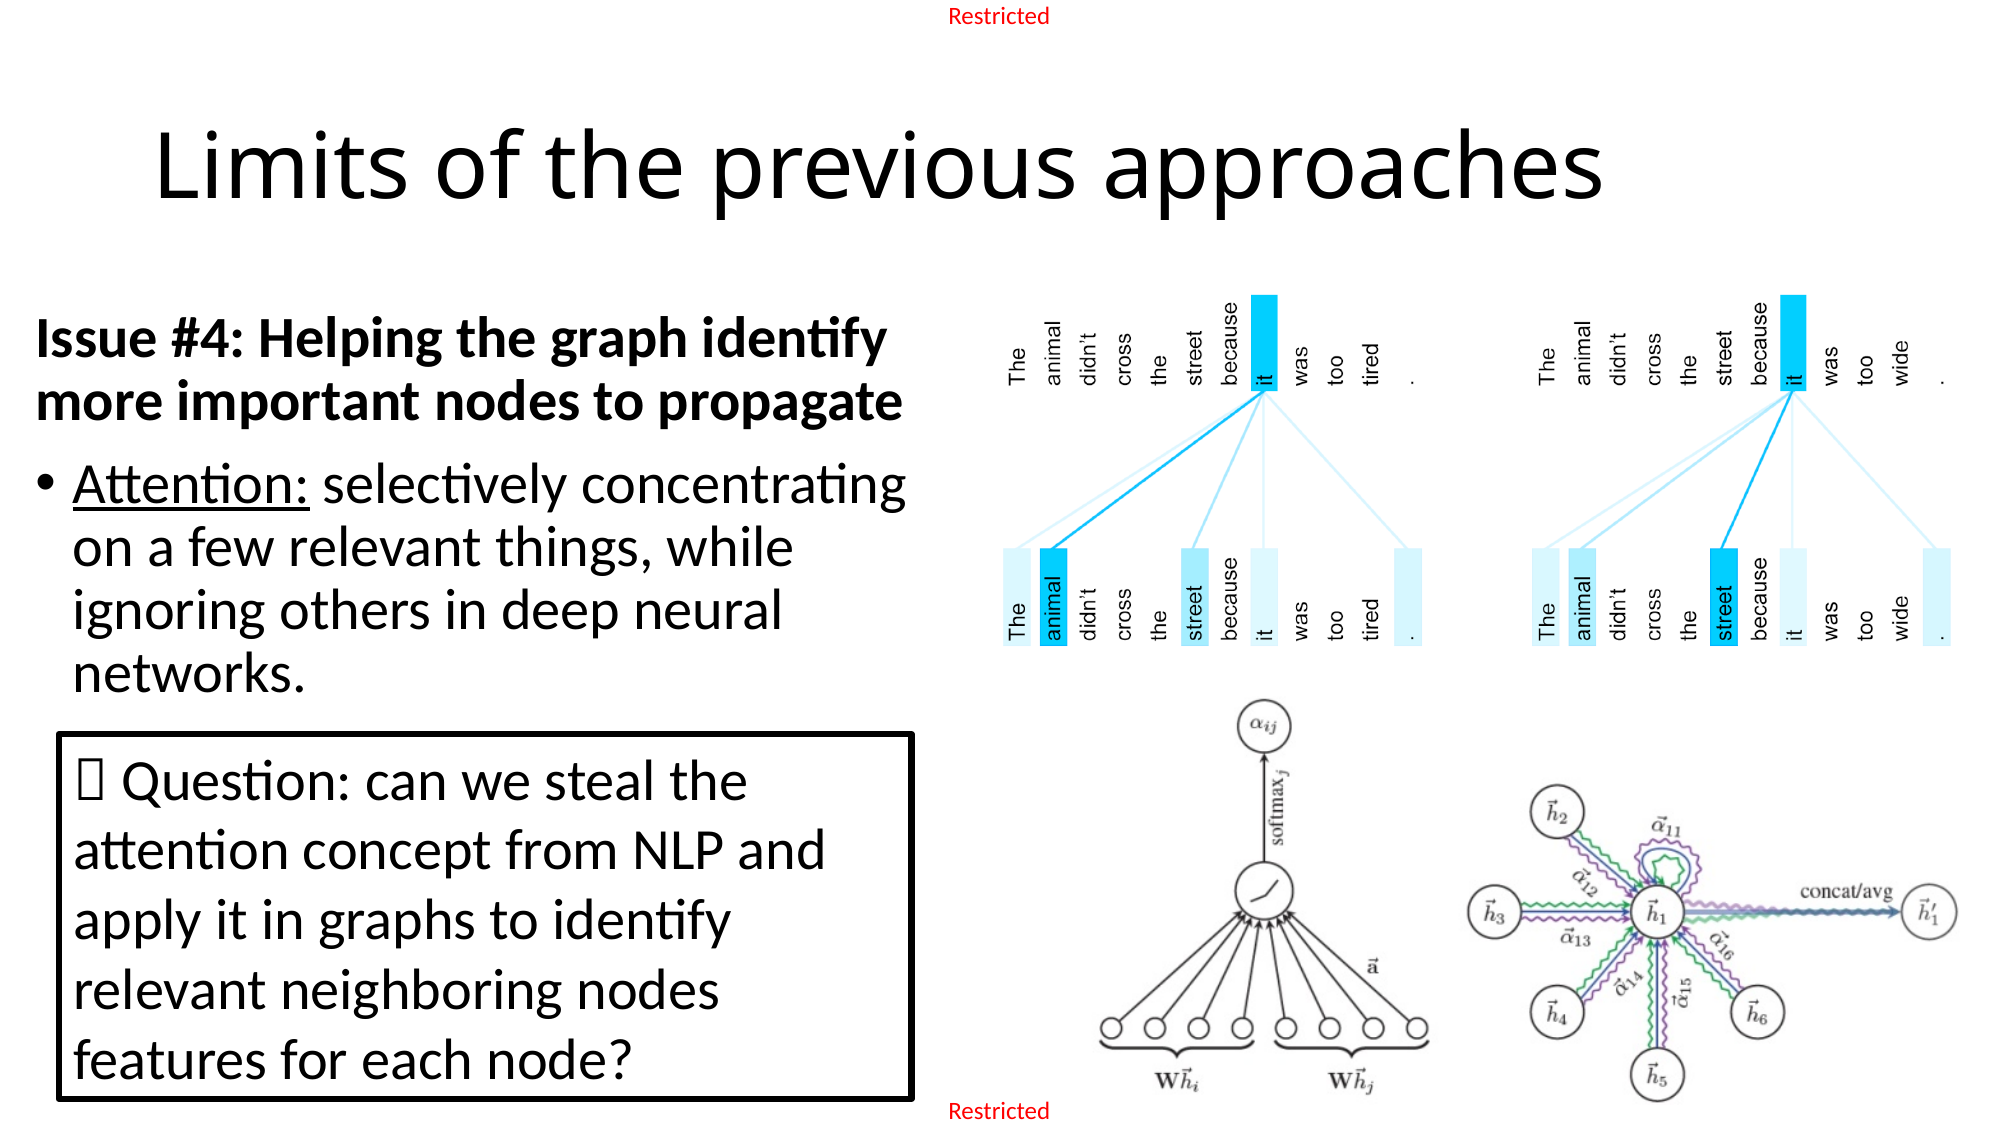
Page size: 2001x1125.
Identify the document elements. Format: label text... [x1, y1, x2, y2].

picture [977, 262, 1980, 1120]
list Issue #4: Helping the graph identify more important nodes to propagate Attention: selectively concentrating on a few relevant things, while ignoring others in deep neural networks. [20, 299, 950, 1125]
text_box  Question: can we steal the attention concept from NLP and apply it in graphs to identify relevant neighboring nodes features for each node? [58, 734, 912, 1099]
title Limits of the previous approaches [137, 59, 1863, 278]
